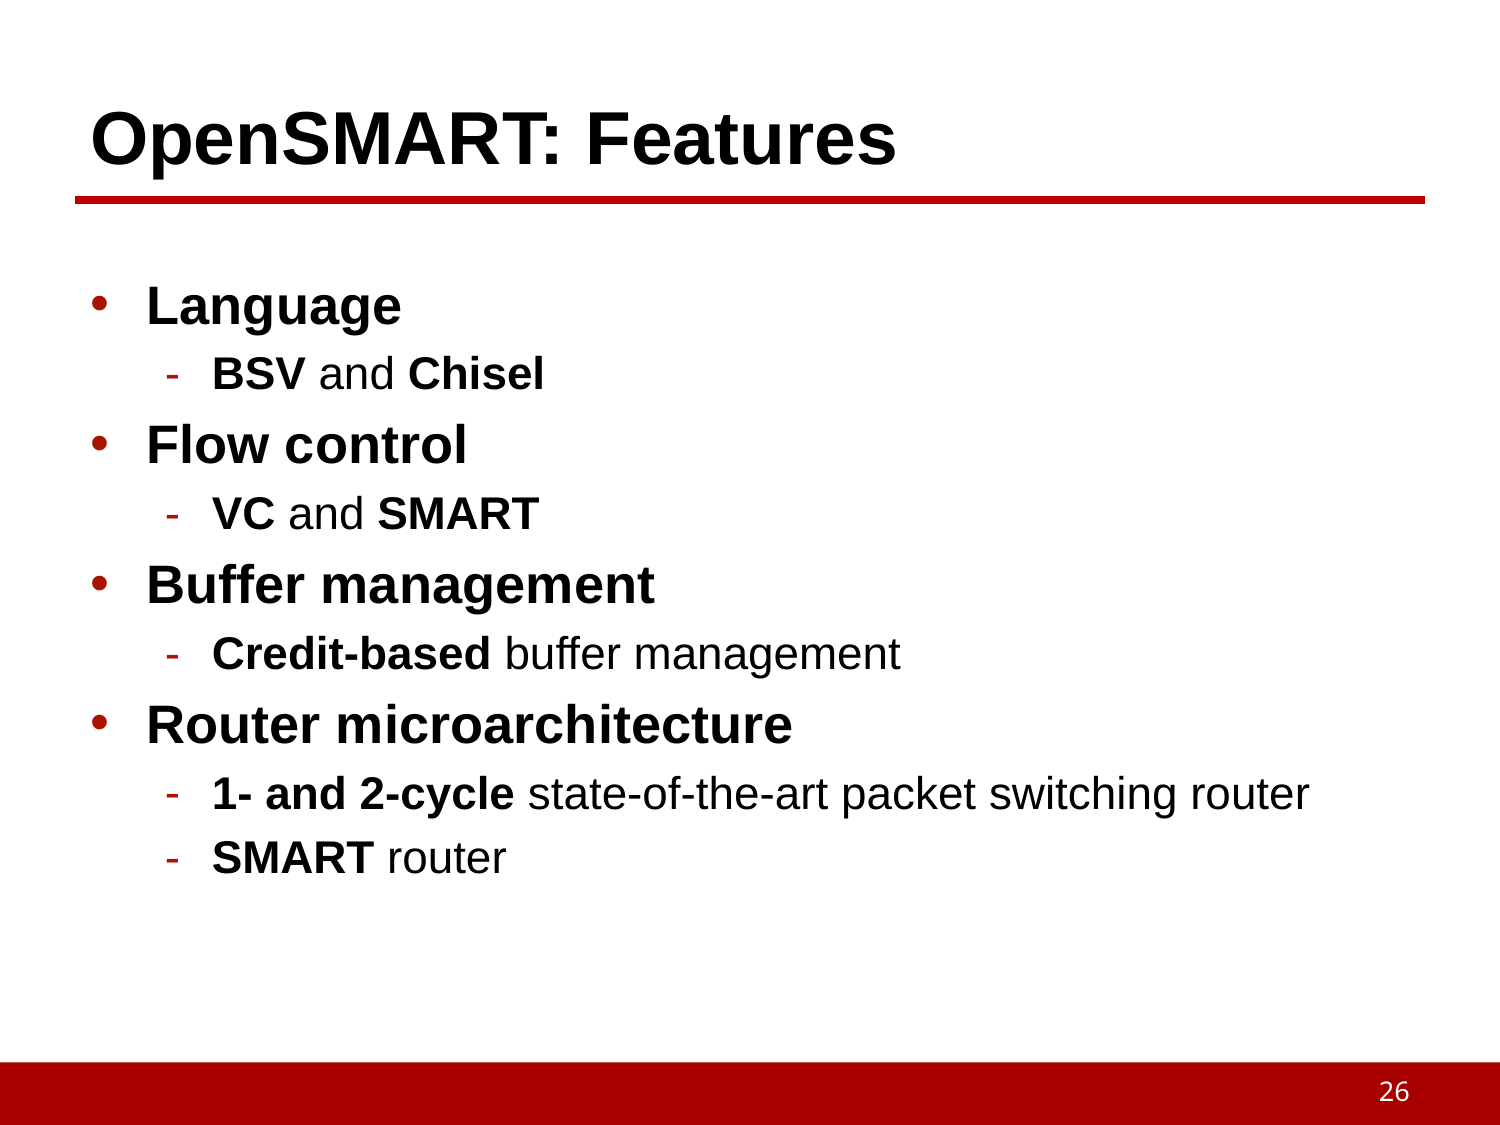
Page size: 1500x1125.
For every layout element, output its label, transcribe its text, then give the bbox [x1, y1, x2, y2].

title OpenSMART: Features [75, 75, 1425, 188]
slide_number 26 [1212, 1062, 1425, 1123]
list Language BSV and Chisel Flow control VC and SMART Buffer management Credit-based buffer management Router microarchitecture 1- and 2-cycle state-of-the-art packet switching router SMART router [75, 262, 1463, 1016]
